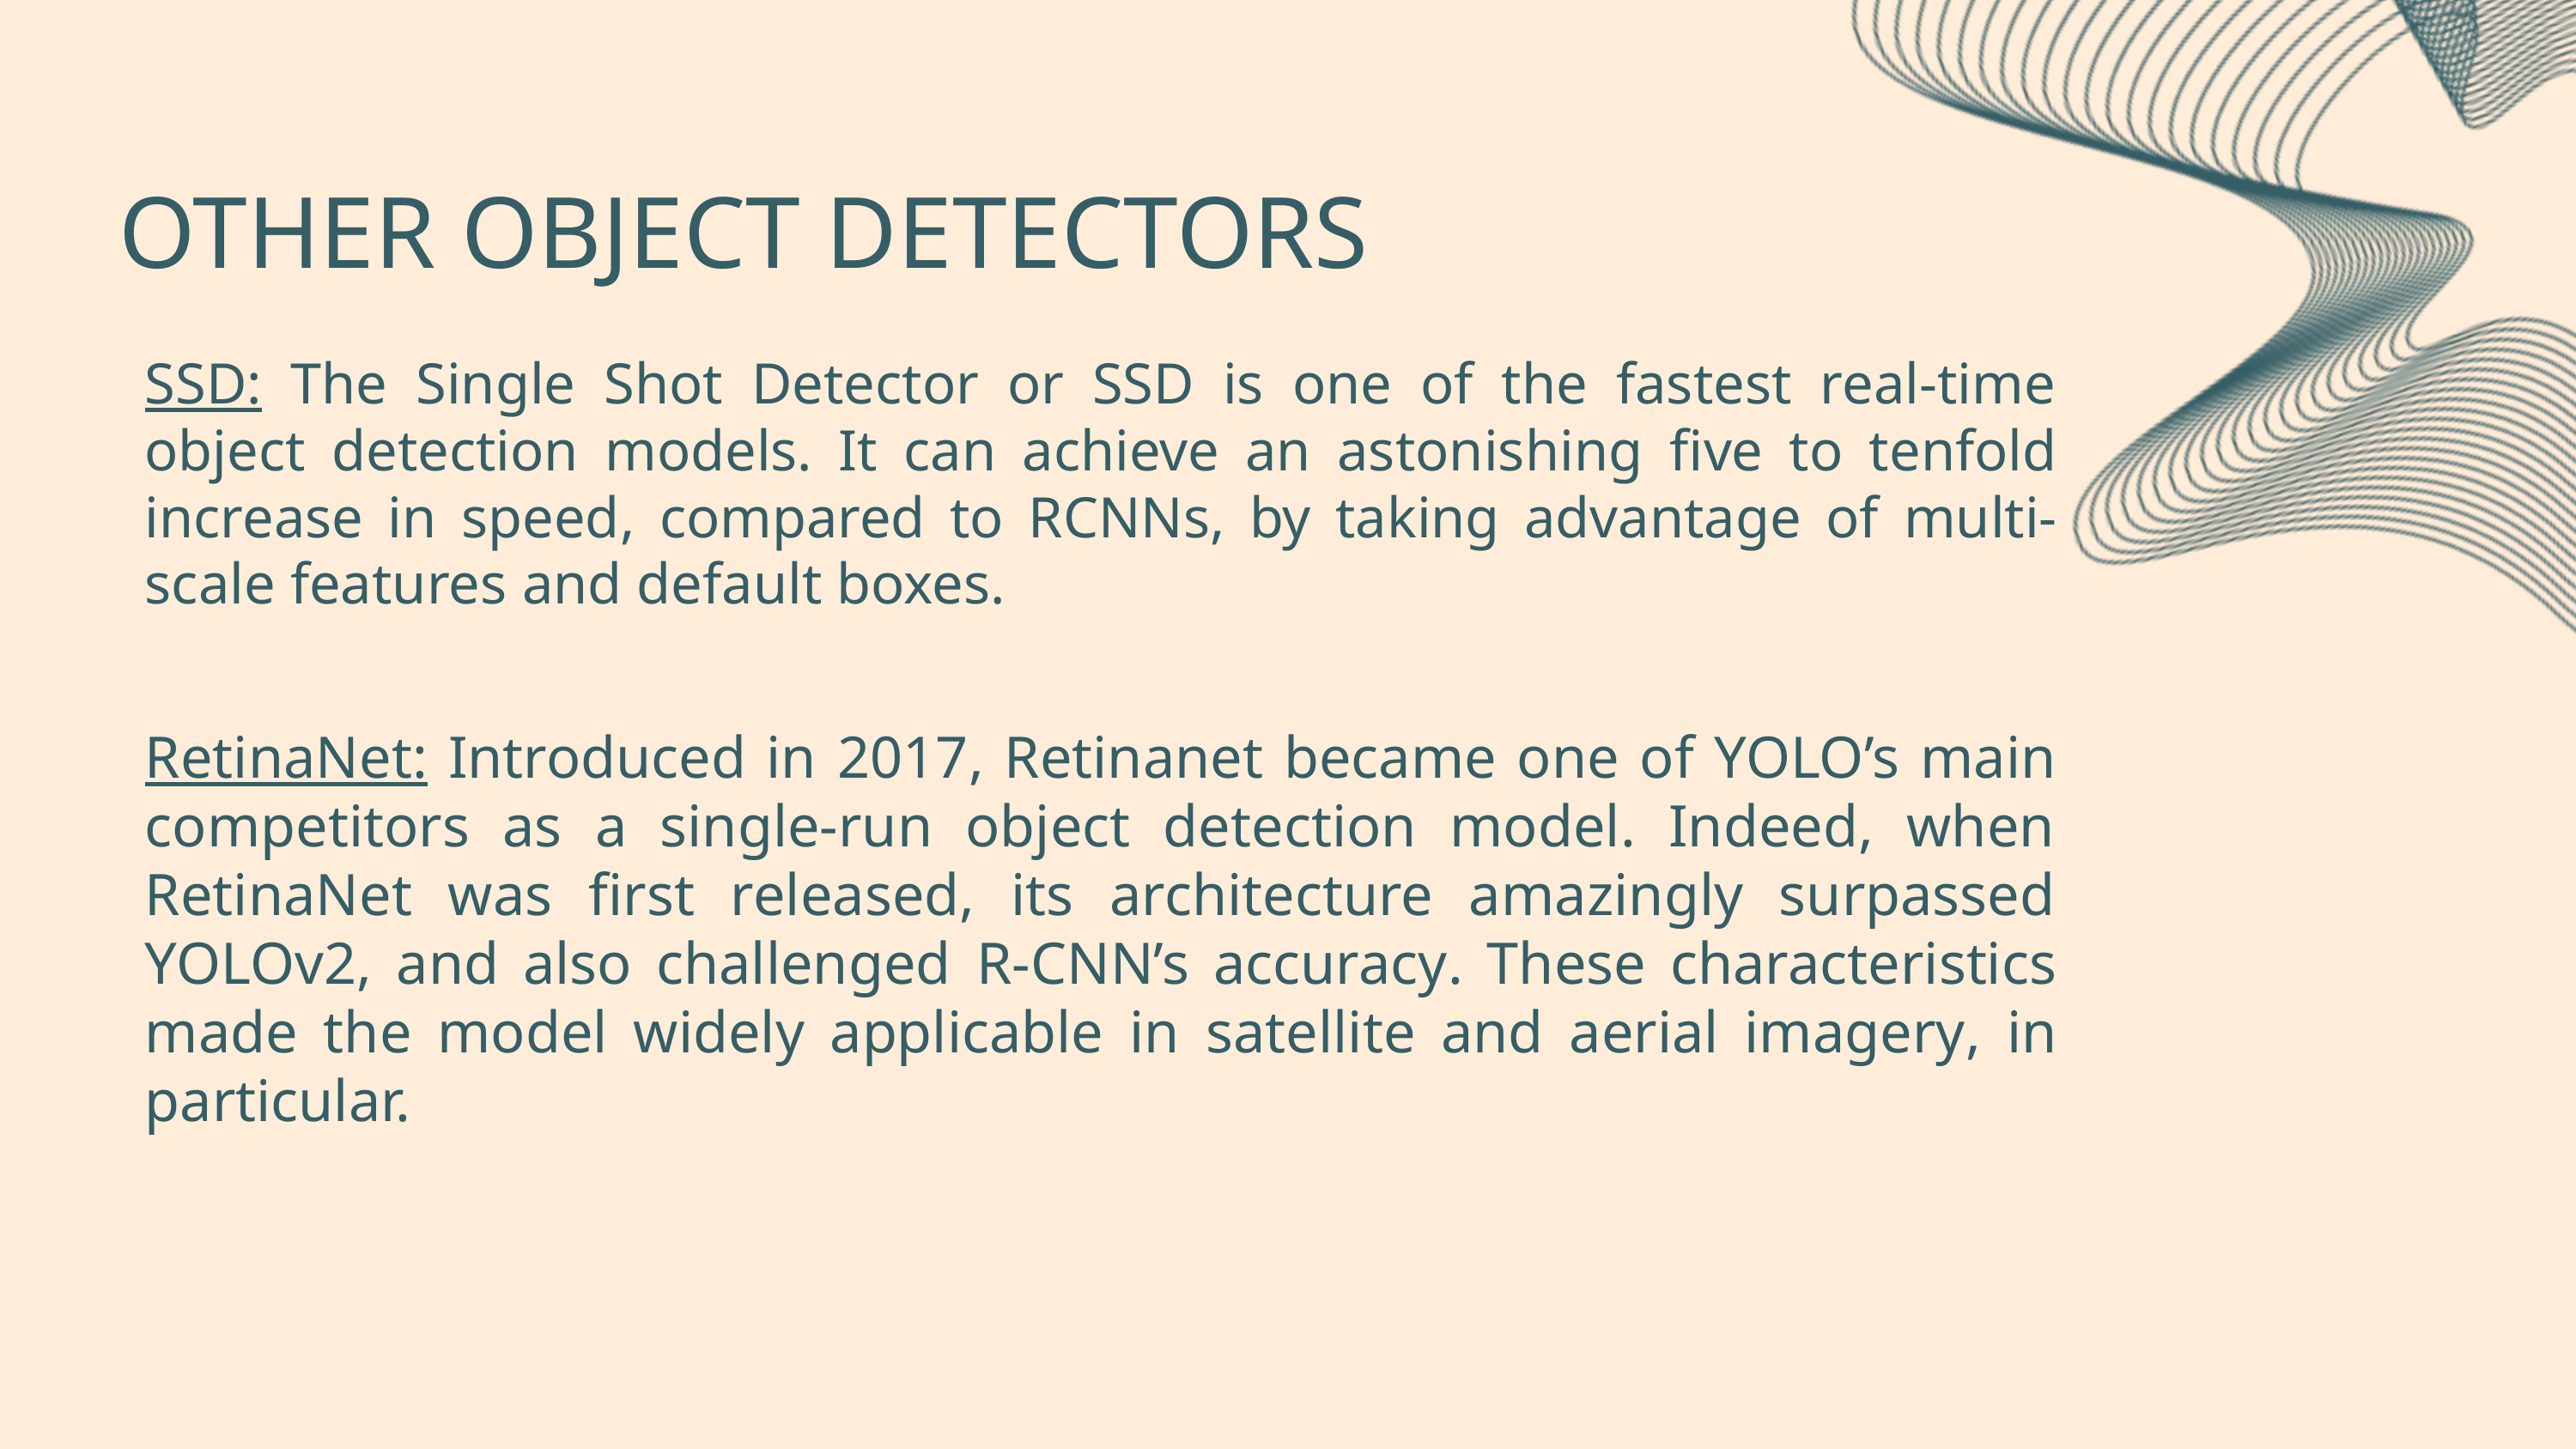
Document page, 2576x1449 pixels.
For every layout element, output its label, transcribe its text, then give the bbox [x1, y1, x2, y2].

text_box SSD: The Single Shot Detector or SSD is one of the fastest real-time object detection models. It can achieve an astonishing five to tenfold increase in speed, compared to RCNNs, by taking advantage of multi-scale features and default boxes. [144, 348, 1912, 615]
text_box RetinaNet: Introduced in 2017, Retinanet became one of YOLO’s main competitors as a single-run object detection model. Indeed, when RetinaNet was first released, its architecture amazingly surpassed YOLOv2, and also challenged R-CNN’s accuracy. These characteristics made the model widely applicable in satellite and aerial imagery, in particular. [144, 720, 2057, 1133]
picture [1826, 0, 2576, 858]
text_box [118, 174, 1736, 392]
